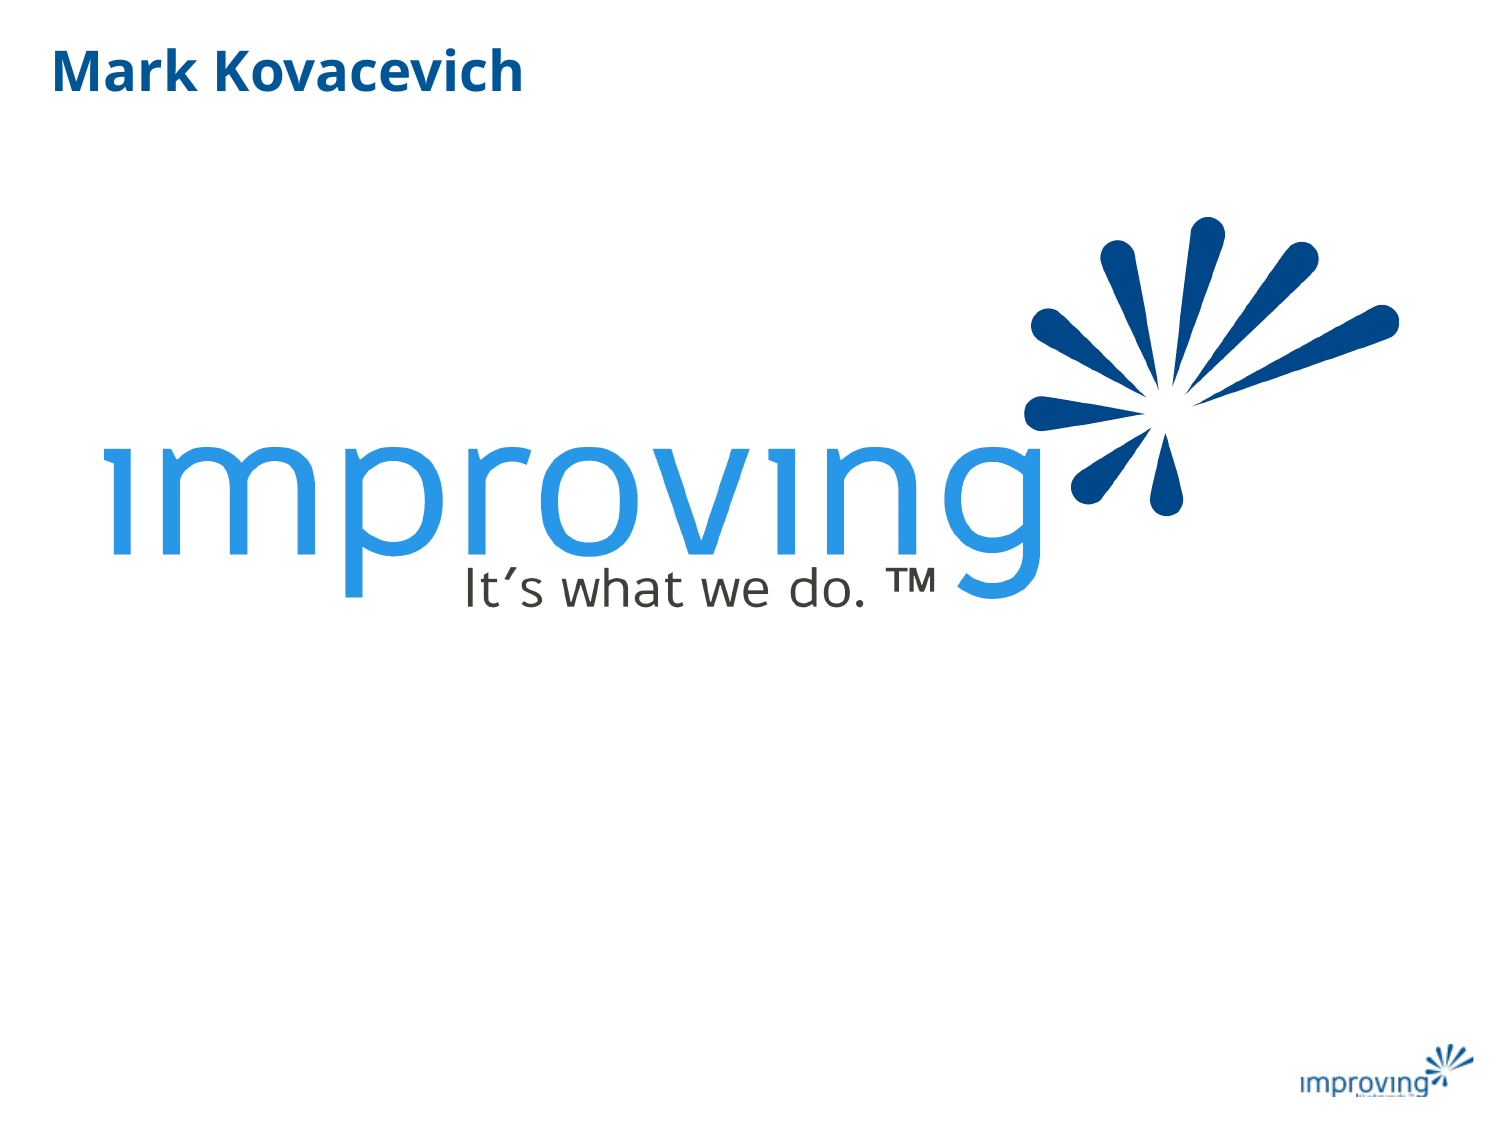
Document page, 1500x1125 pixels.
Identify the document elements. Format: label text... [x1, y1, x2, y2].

title Mark Kovacevich [35, 27, 1467, 136]
picture [104, 216, 1399, 623]
